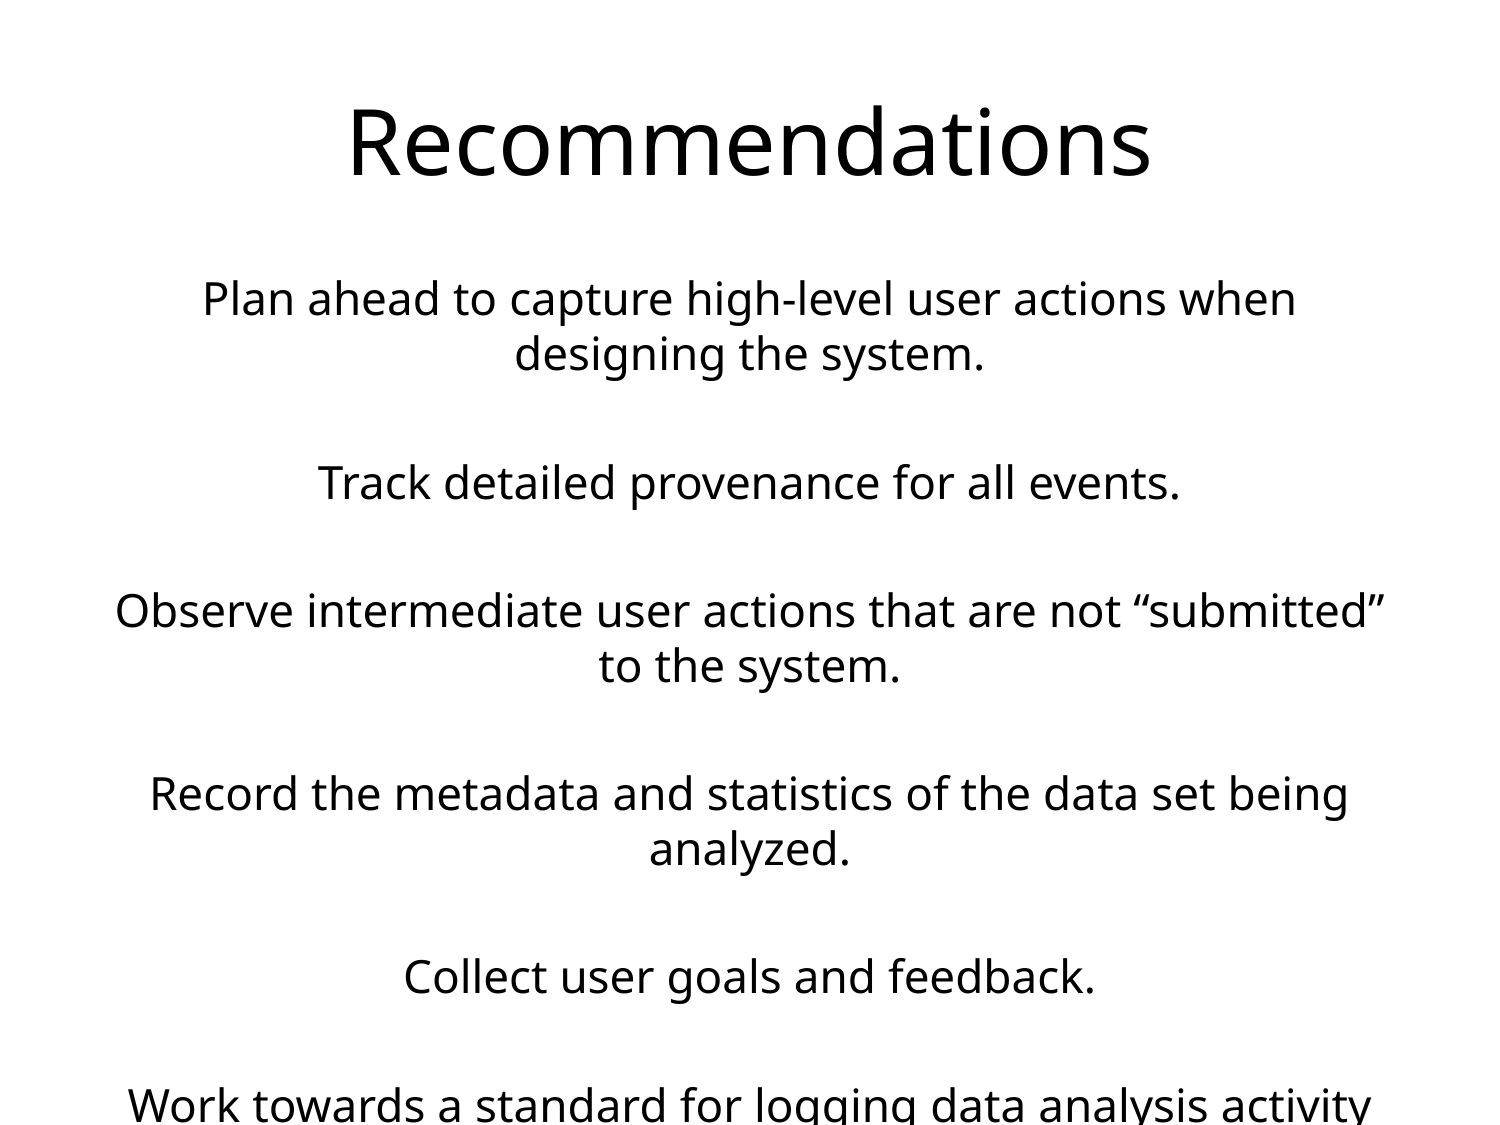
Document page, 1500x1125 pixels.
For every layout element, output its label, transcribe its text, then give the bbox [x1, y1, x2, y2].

title Recommendations [75, 45, 1425, 233]
list Plan ahead to capture high-level user actions when designing the system. Track detailed provenance for all events. Observe intermediate user actions that are not “submitted” to the system. Record the metadata and statistics of the data set being analyzed. Collect user goals and feedback. Work towards a standard for logging data analysis activity records. [75, 262, 1425, 1005]
